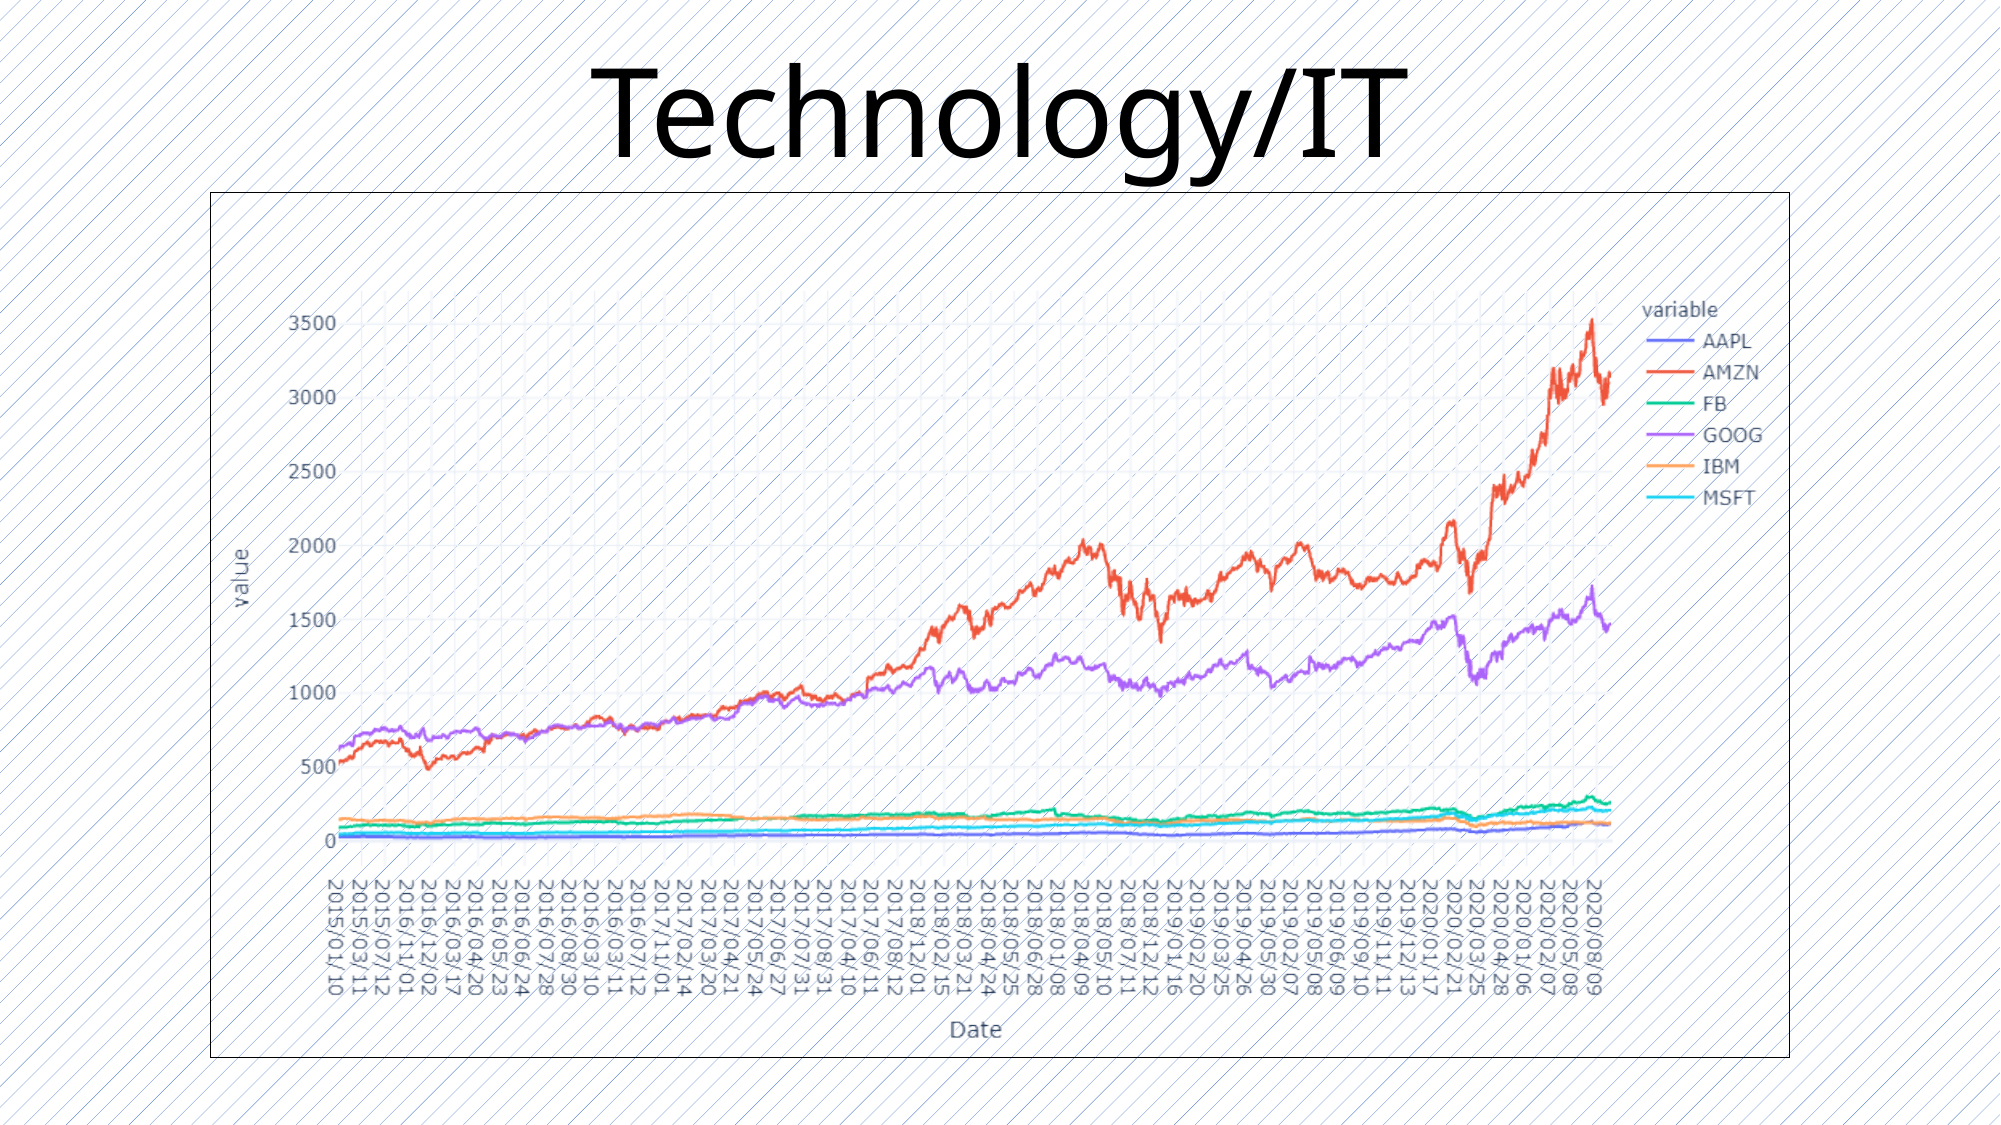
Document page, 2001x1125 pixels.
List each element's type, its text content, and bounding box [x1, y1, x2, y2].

picture [210, 192, 1790, 1058]
title Technology/IT [249, 43, 1750, 192]
